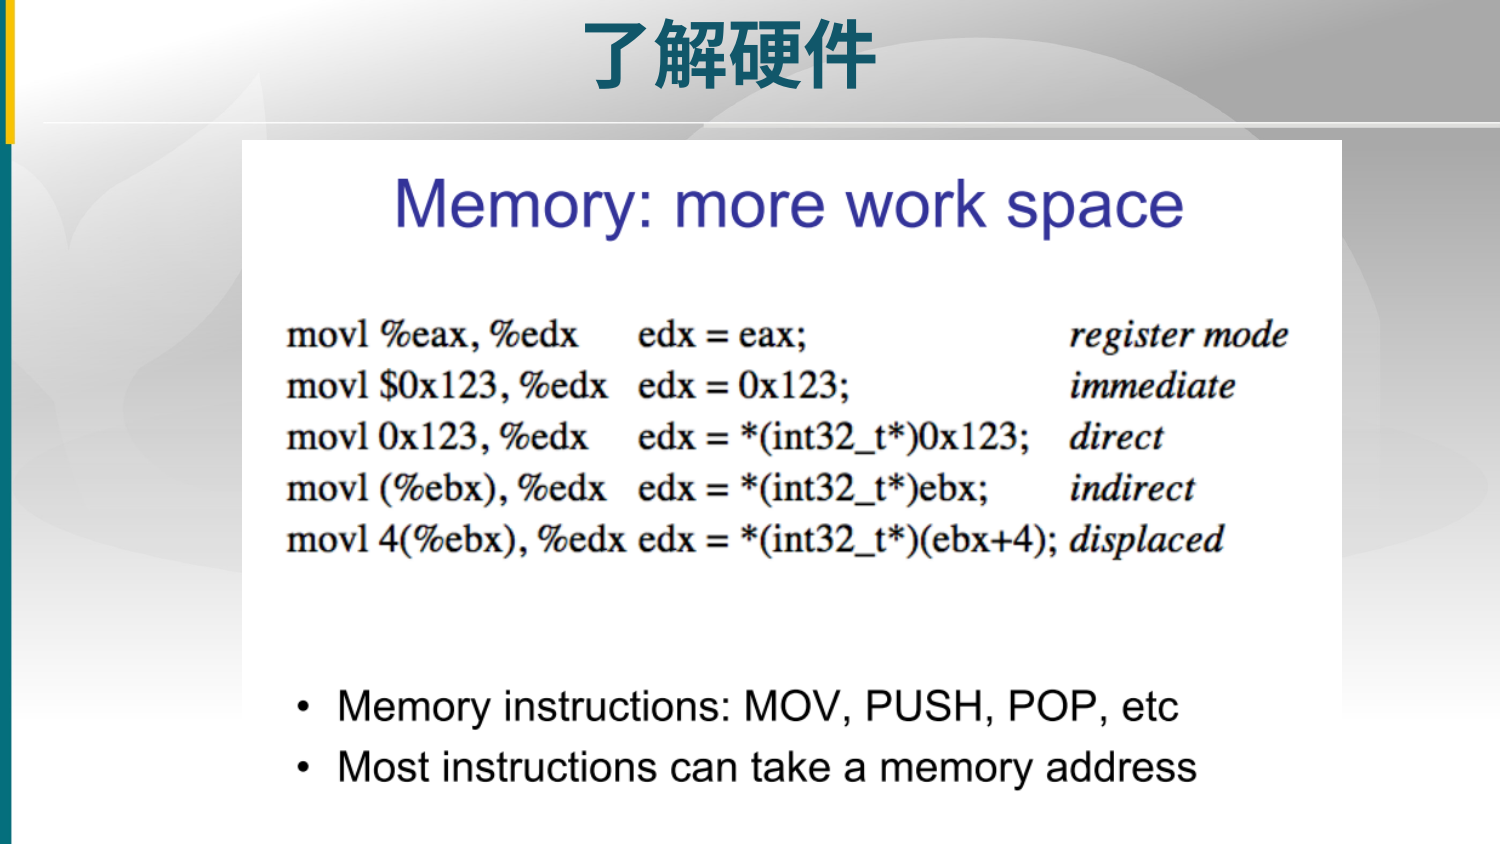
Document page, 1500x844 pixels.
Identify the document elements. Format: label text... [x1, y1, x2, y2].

picture [0, 0, 1500, 844]
title 了解硬件 [53, 0, 1404, 141]
